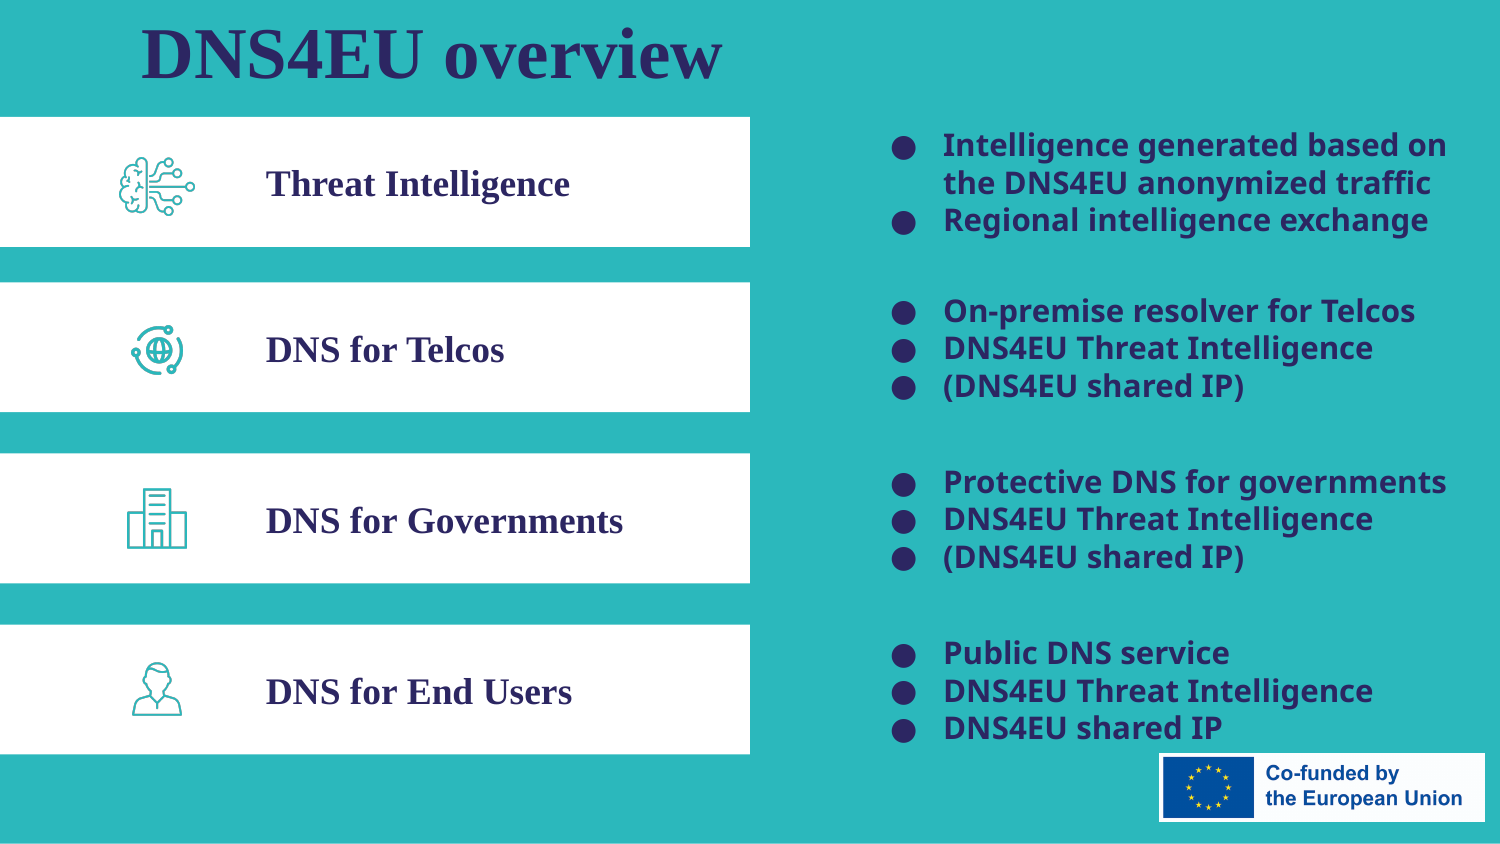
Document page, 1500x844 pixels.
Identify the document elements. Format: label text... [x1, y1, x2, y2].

picture [132, 661, 182, 716]
title DNS4EU overview [141, 5, 1359, 91]
list Protective DNS for governments DNS4EU Threat Intelligence (DNS4EU shared IP) [868, 453, 1465, 584]
list DNS for Telcos [0, 282, 750, 413]
list Intelligence generated based on the DNS4EU anonymized traffic Regional intelligence exchange [868, 116, 1465, 247]
picture [1159, 753, 1485, 822]
picture [131, 325, 183, 375]
list Public DNS service DNS4EU Threat Intelligence DNS4EU shared IP [868, 624, 1465, 755]
list Threat Intelligence [0, 116, 750, 247]
list DNS for Governments [0, 453, 750, 584]
picture [119, 156, 195, 216]
picture [126, 488, 188, 549]
list On-premise resolver for Telcos DNS4EU Threat Intelligence (DNS4EU shared IP) [868, 282, 1465, 413]
list DNS for End Users [0, 624, 750, 755]
